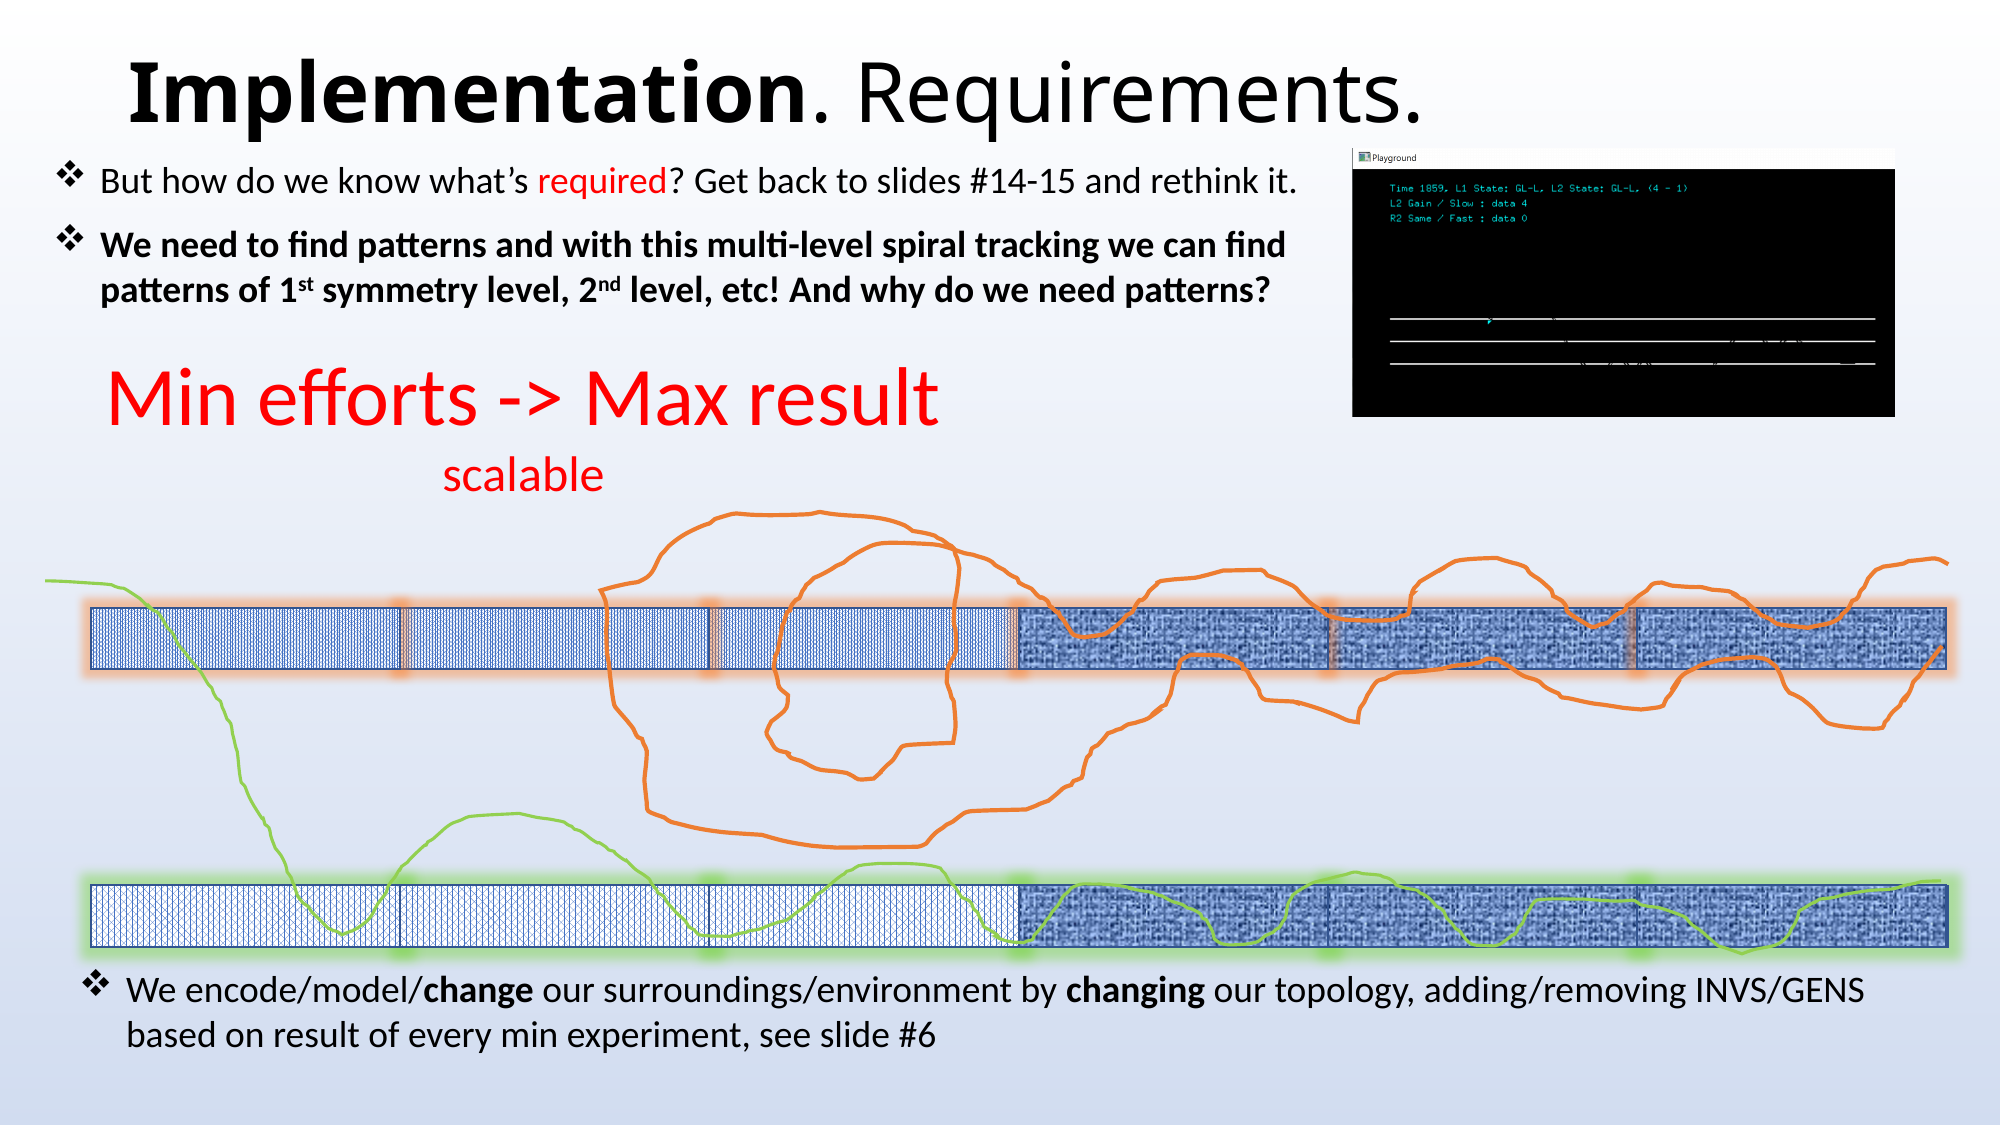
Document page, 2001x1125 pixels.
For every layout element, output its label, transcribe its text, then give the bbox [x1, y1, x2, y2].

text_box [217, 607, 401, 636]
text_box [1329, 884, 1636, 948]
text_box [1343, 607, 1408, 619]
text_box We need to find patterns and with this multi-level spiral tracking we can find patterns of 1st symmetry level, 2nd level, etc! And why do we need patterns? [38, 212, 1351, 318]
text_box [1054, 607, 1133, 636]
text_box [401, 884, 710, 948]
text_box [1018, 884, 1329, 948]
text_box [599, 510, 1949, 849]
text_box [710, 884, 1018, 948]
text_box We encode/model/change our surroundings/environment by changing our topology, adding/removing INVS/GENS based on result of every min experiment, see slide #6 [64, 957, 1949, 1063]
text_box [1446, 660, 1511, 670]
text_box [1636, 904, 1718, 948]
text_box [1755, 607, 1847, 626]
text_box [90, 607, 196, 670]
text_box [1773, 884, 1947, 948]
text_box [1180, 656, 1242, 670]
text_box [775, 607, 955, 670]
text_box But how do we know what’s required? Get back to slides #14-15 and rethink it. [38, 149, 1351, 209]
text_box [90, 884, 401, 948]
picture [1351, 148, 1895, 417]
text_box [1926, 607, 1947, 670]
title Implementation. Requirements. [113, 34, 1839, 149]
text_box [1696, 659, 1776, 670]
text_box [45, 579, 1942, 955]
text_box Min efforts -> Max result scalable [28, 334, 1019, 509]
text_box [1320, 607, 1329, 614]
text_box [415, 607, 608, 669]
text_box [1568, 607, 1622, 625]
